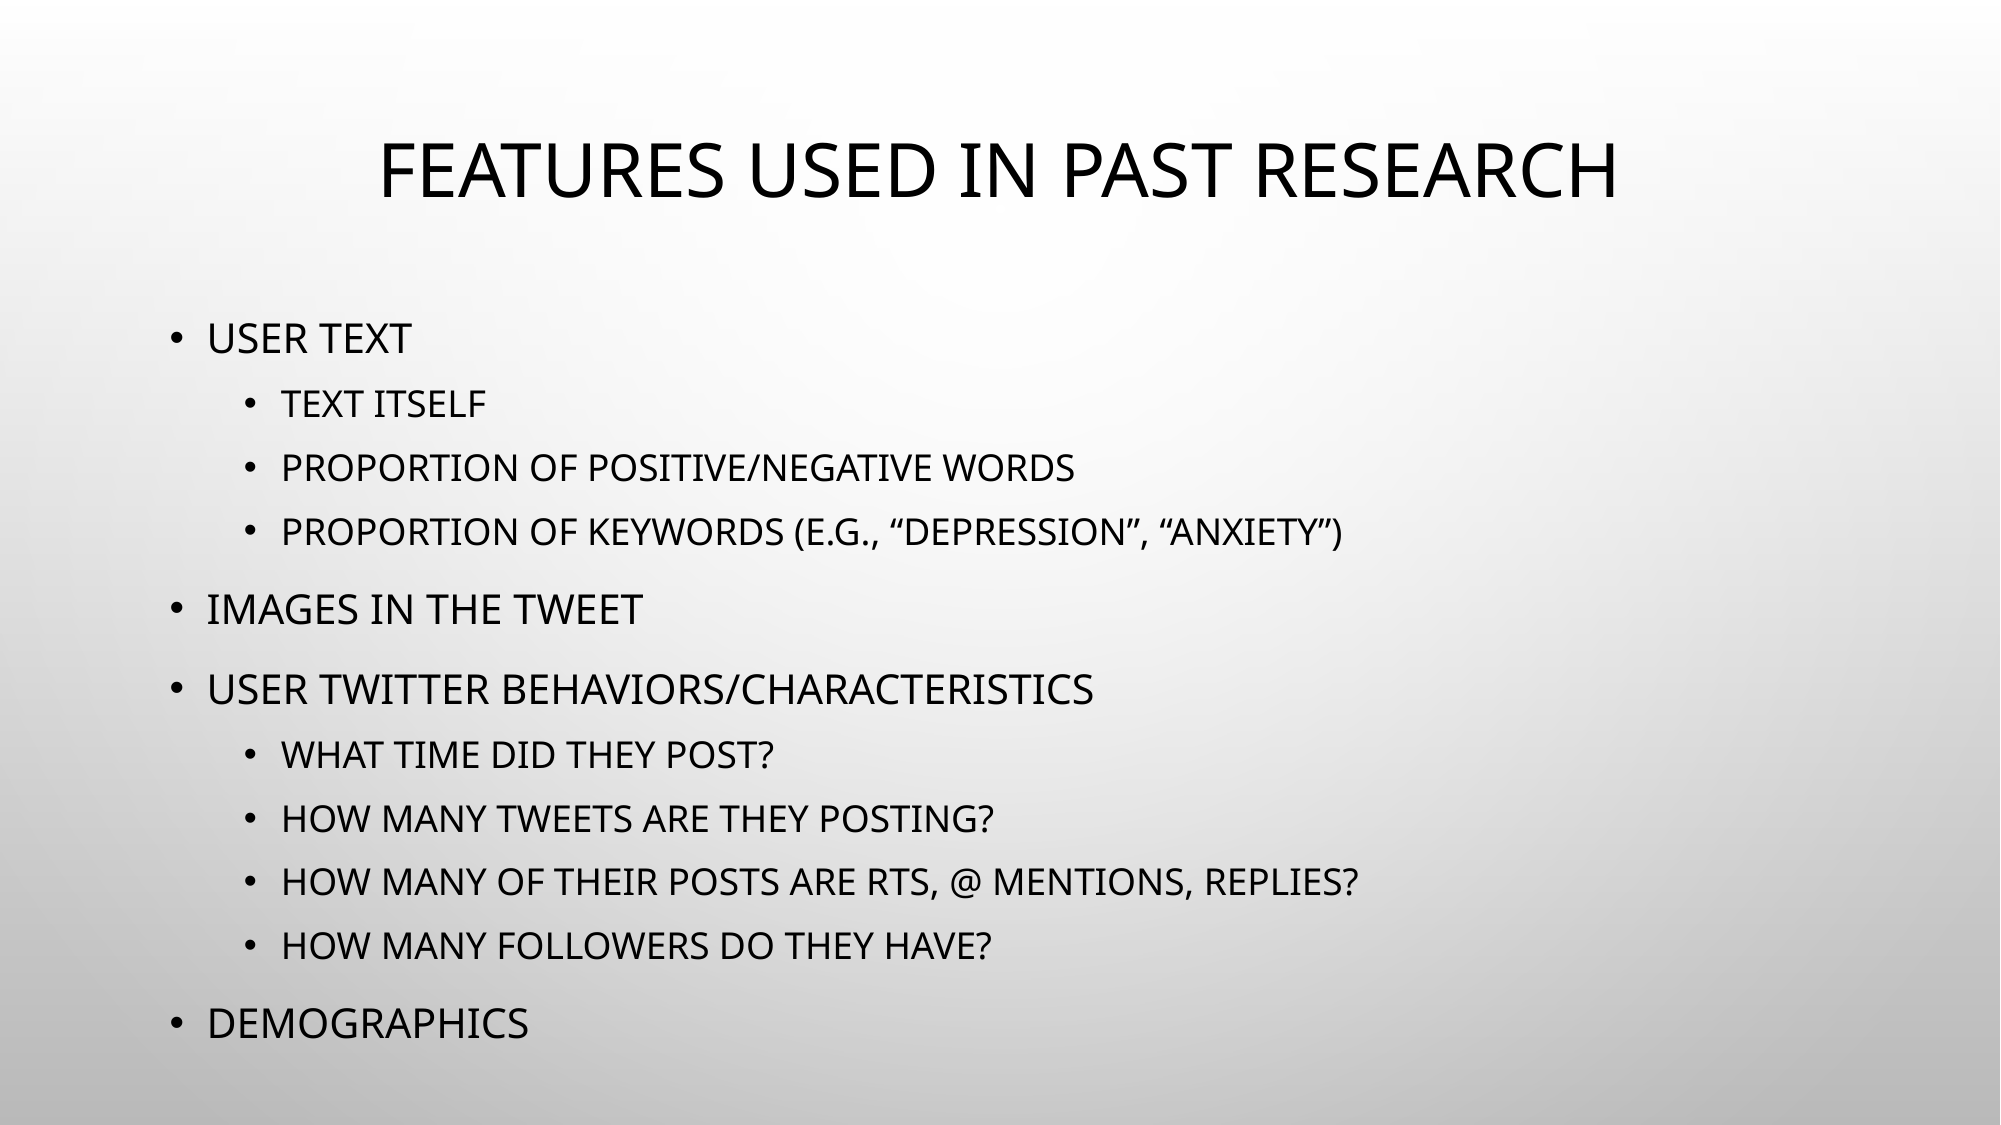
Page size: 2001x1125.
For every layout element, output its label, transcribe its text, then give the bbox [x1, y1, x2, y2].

title Features used in past research [187, 52, 1813, 295]
picture [0, 0, 2000, 1125]
list User text Text itself Proportion of positive/negative words Proportion of keywords (e.g., “depression”, “anxiety”) Images in the tweet User Twitter behaviors/characteristics What time did they post? How many tweets are they posting? How many of their posts are RTs, @ mentions, replies? How many followers do they have? Demographics [154, 294, 1780, 1057]
